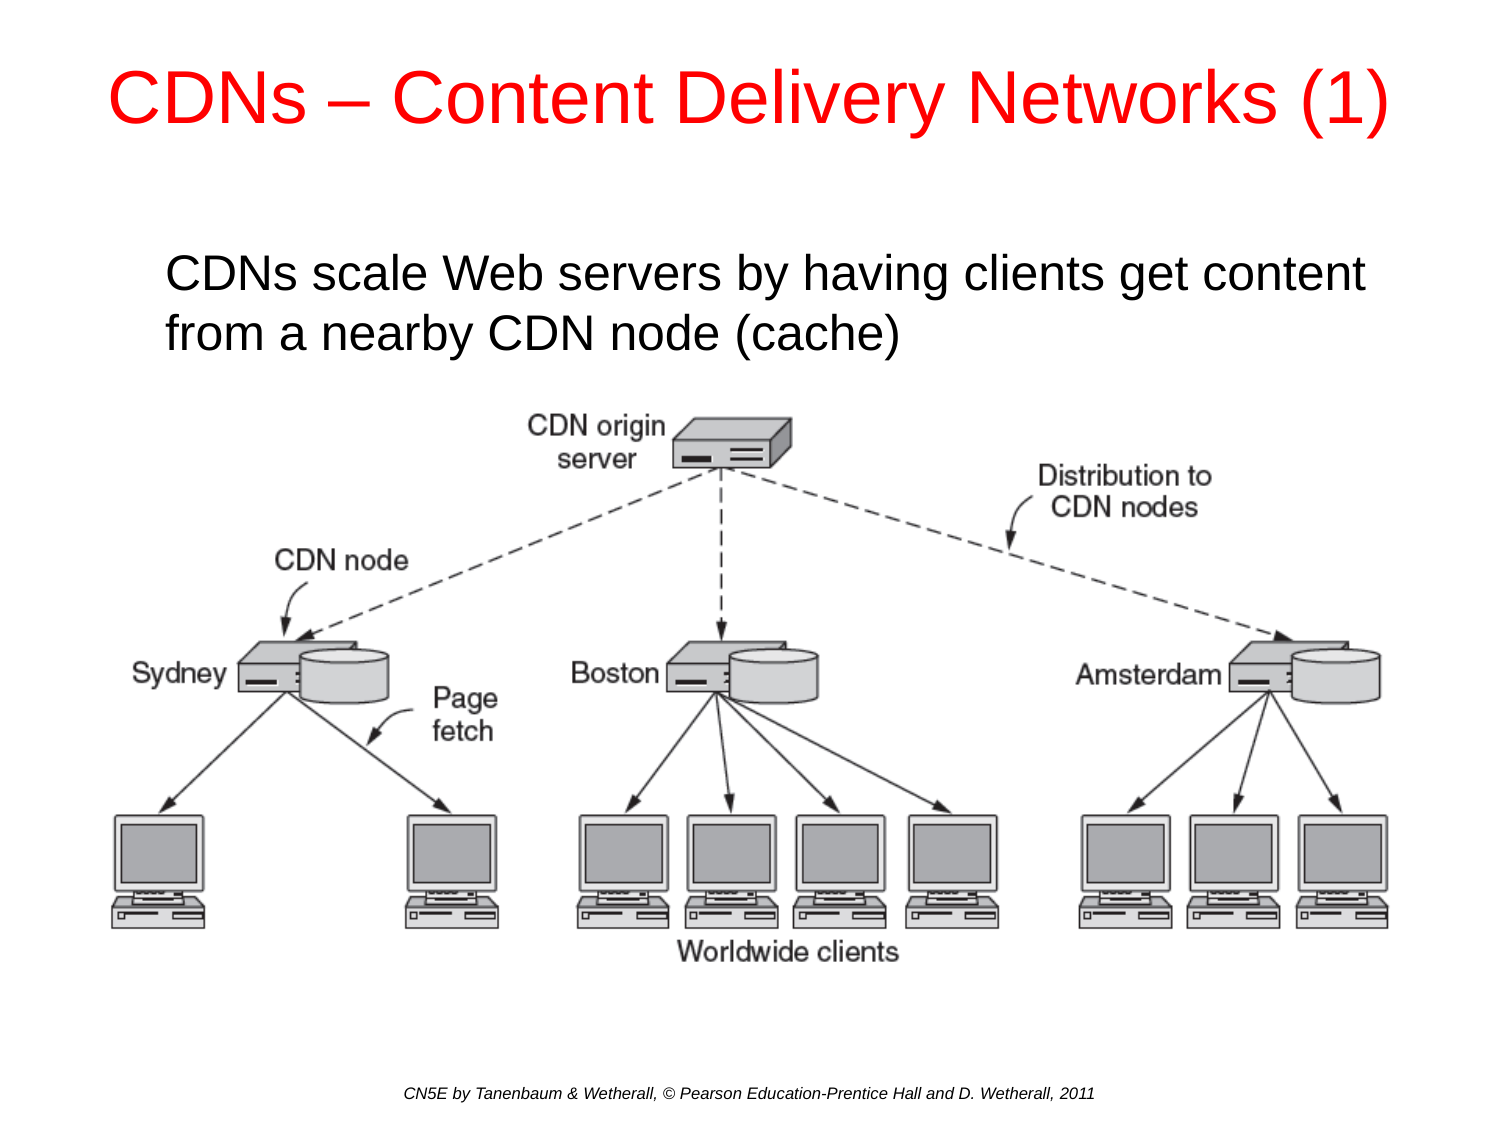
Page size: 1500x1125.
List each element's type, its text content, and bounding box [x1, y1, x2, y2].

picture [73, 392, 1426, 998]
list CDNs scale Web servers by having clients get content from a nearby CDN node (cache) [149, 232, 1429, 393]
title CDNs – Content Delivery Networks (1) [0, 0, 1500, 188]
footer CN5E by Tanenbaum & Wetherall, © Pearson Education-Prentice Hall and D. Wetherall, 2011 [0, 1074, 1500, 1125]
